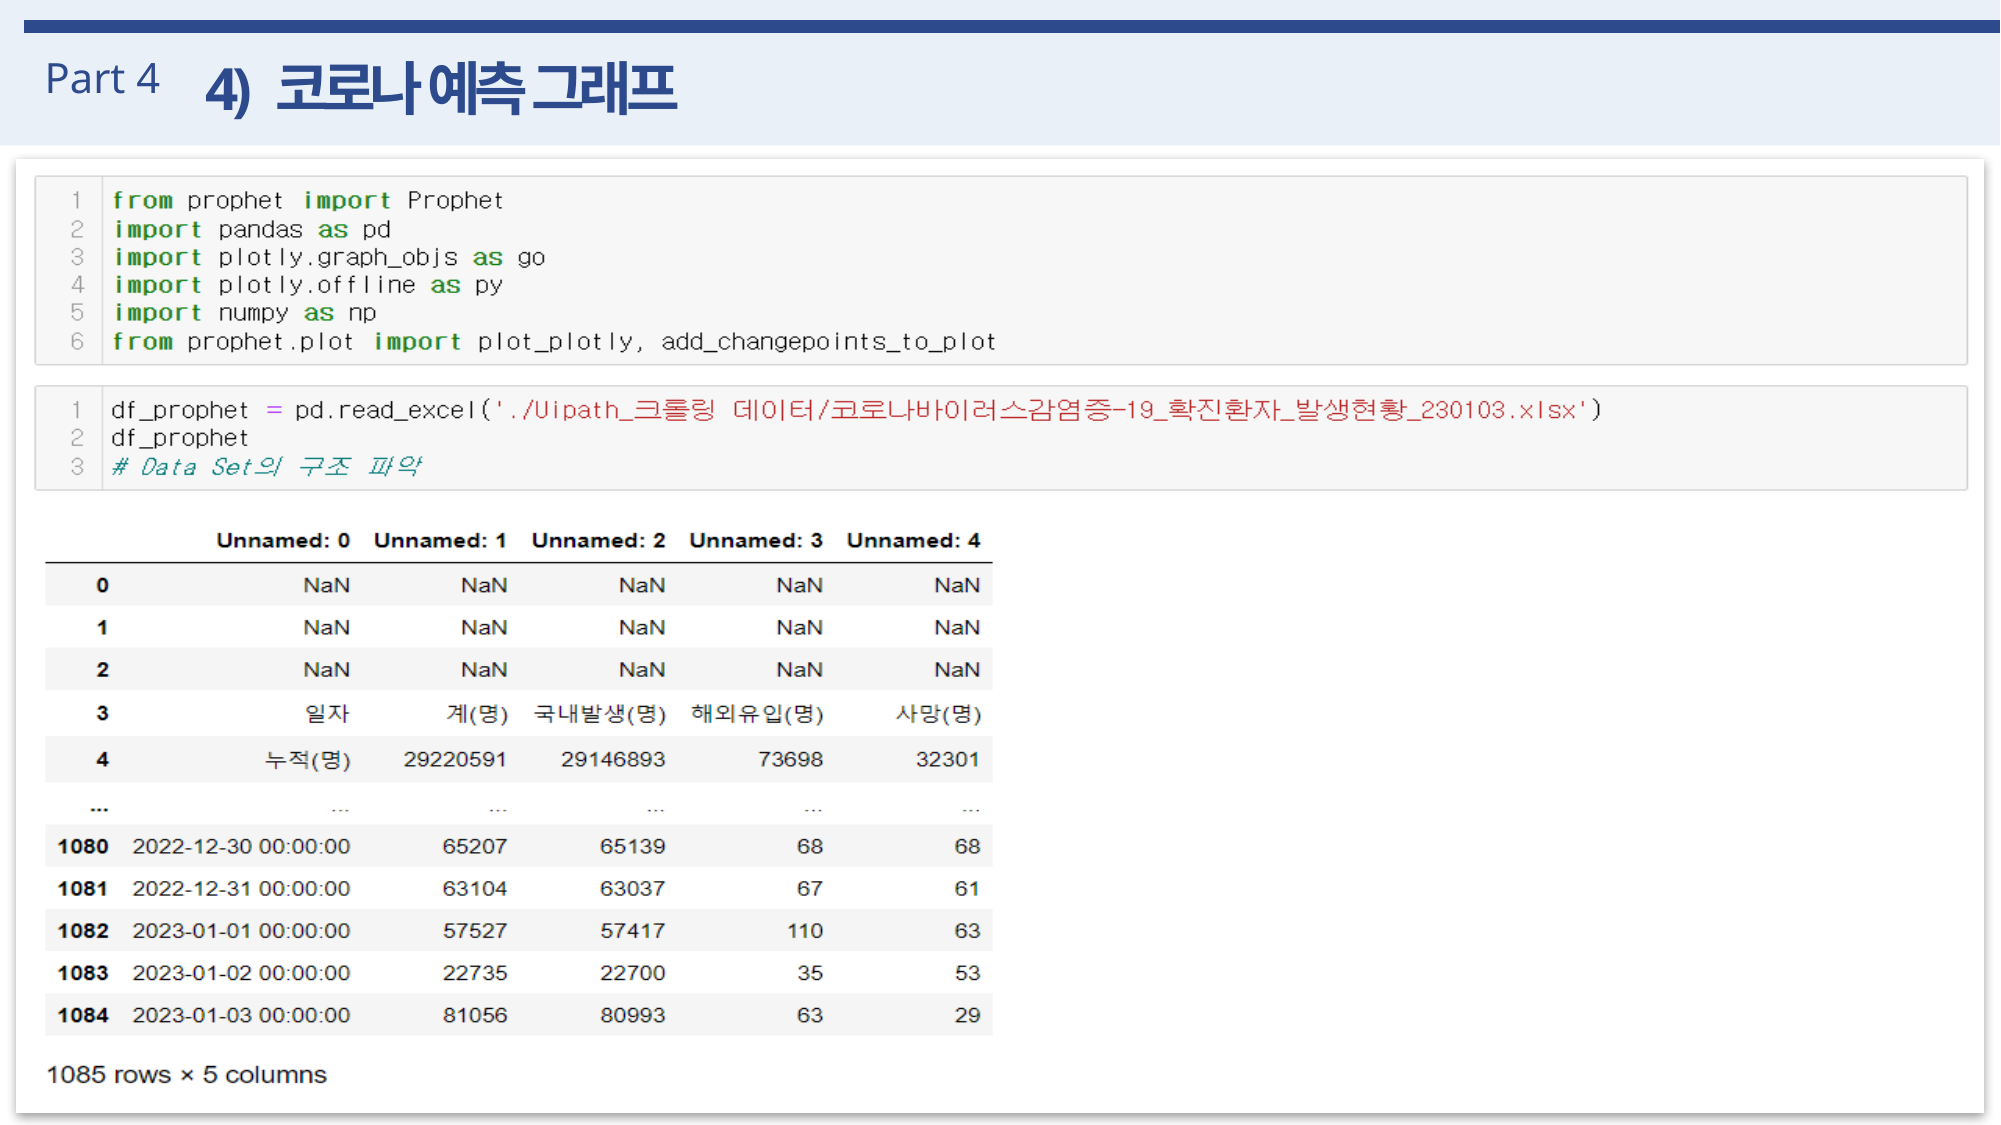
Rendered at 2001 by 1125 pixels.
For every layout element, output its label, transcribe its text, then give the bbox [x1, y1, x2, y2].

text_box Part 4 [29, 44, 176, 110]
text_box [0, 0, 2000, 146]
text_box 4) 코로나 예측 그래프 [190, 44, 1324, 130]
picture [30, 173, 1970, 1099]
